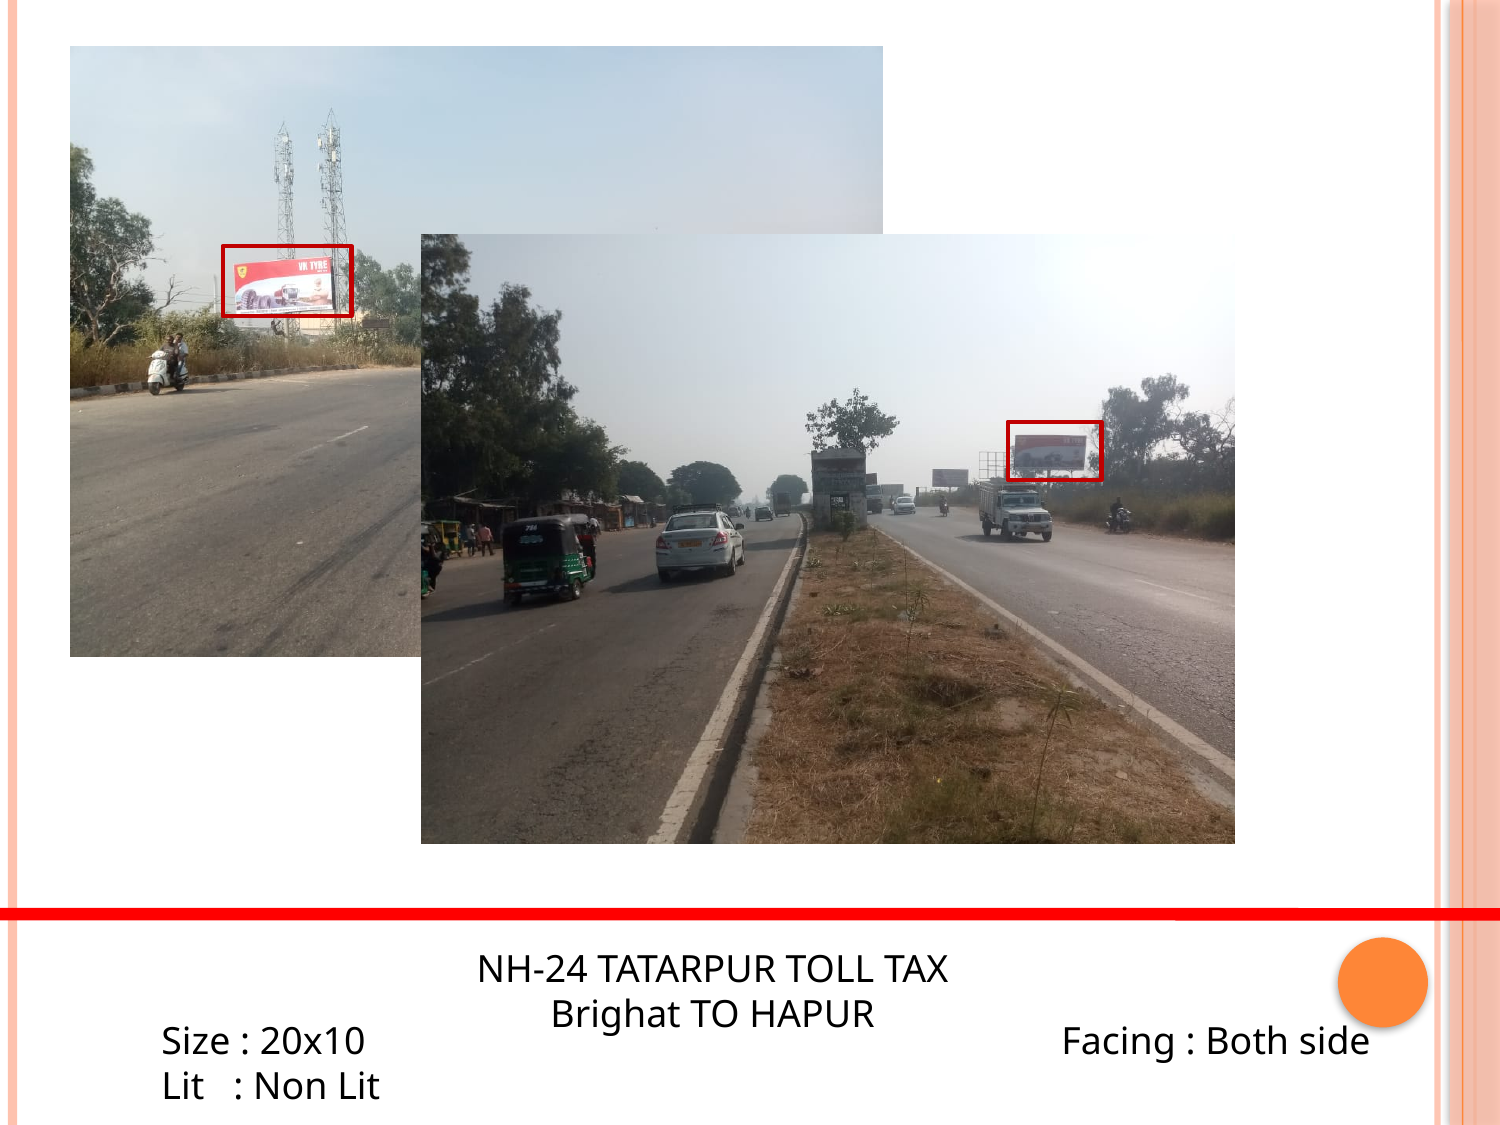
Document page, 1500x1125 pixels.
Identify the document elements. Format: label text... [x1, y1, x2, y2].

picture [69, 46, 1235, 845]
text_box NH-24 TATARPUR TOLL TAX Brighat TO HAPUR [461, 937, 964, 1009]
text_box Size : 20x10 Facing : Both side Lit : Non Lit [0, 1009, 1500, 1115]
